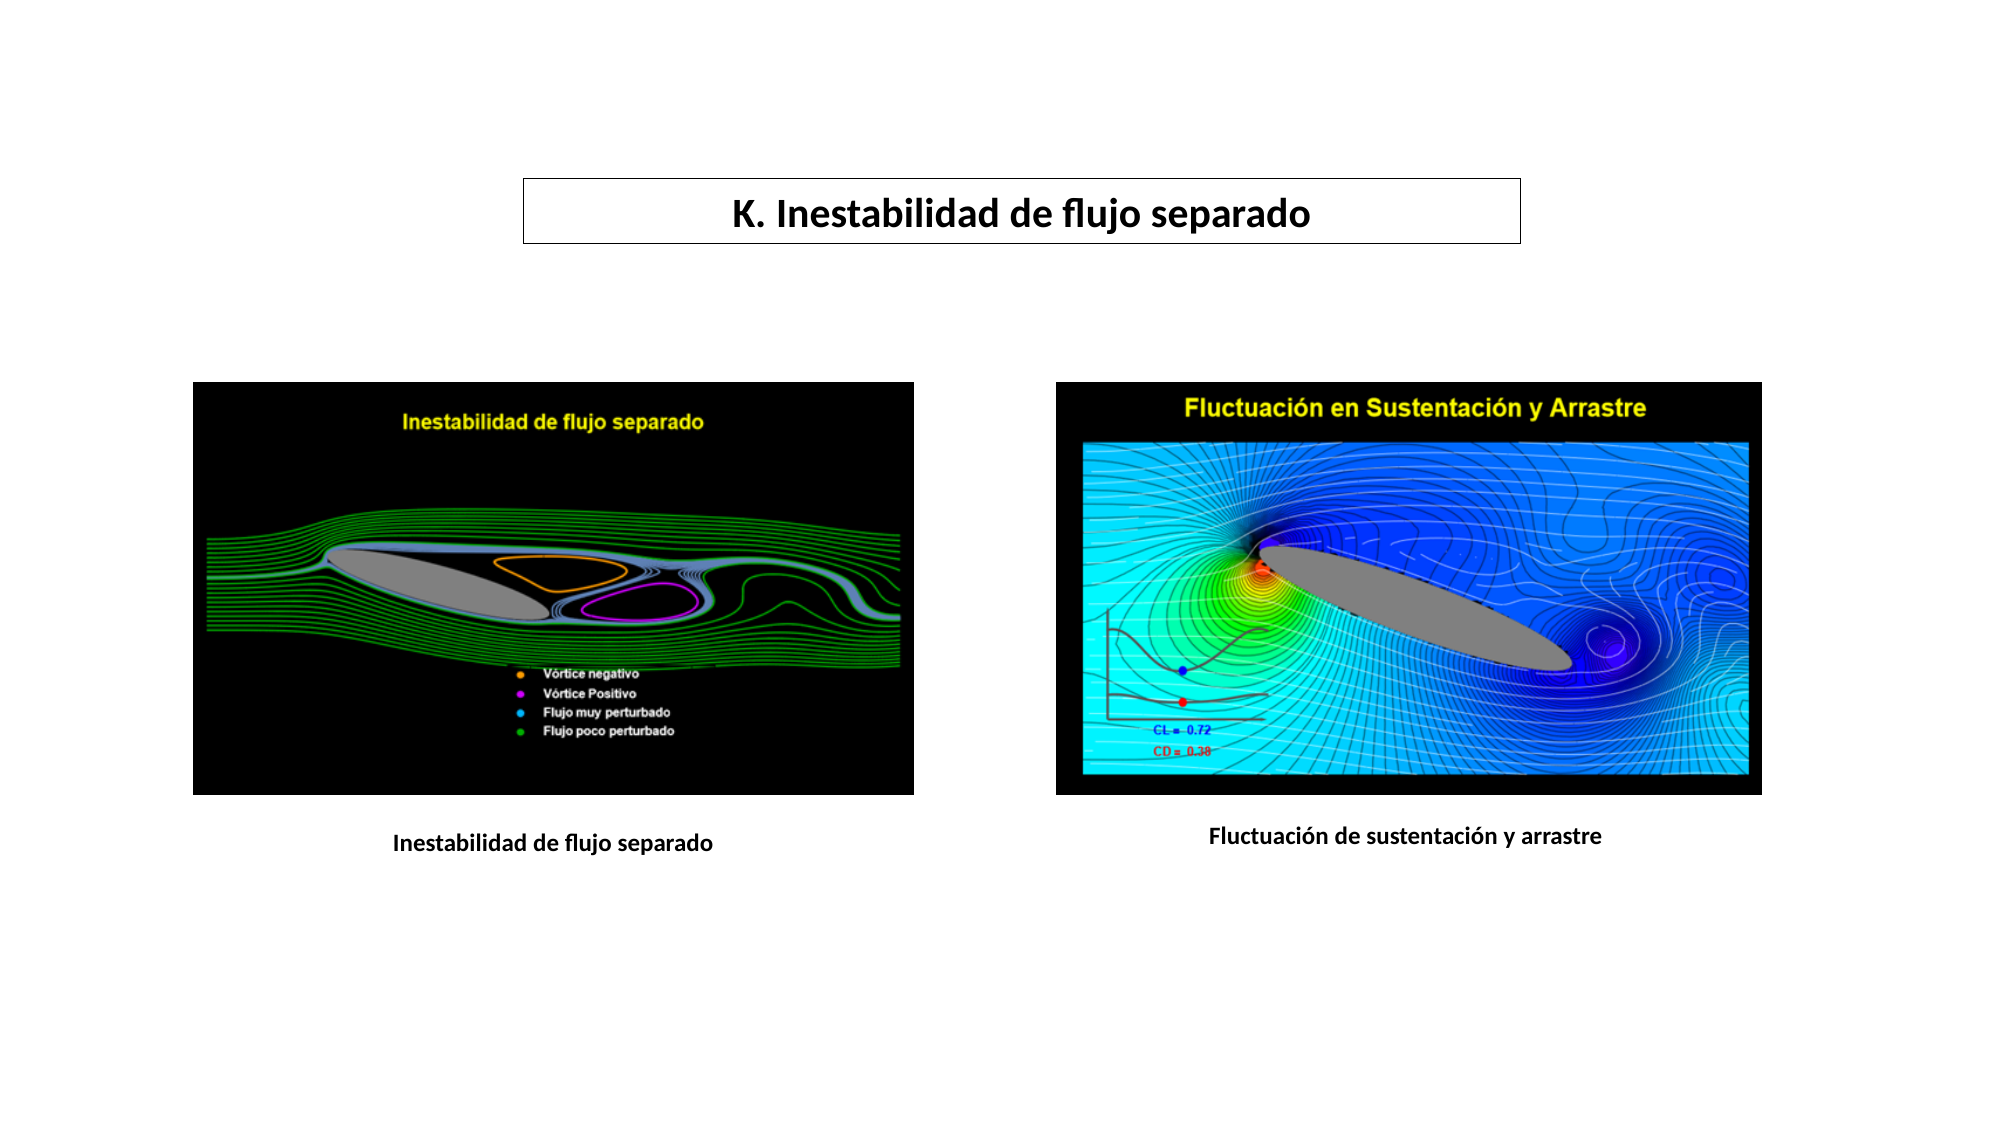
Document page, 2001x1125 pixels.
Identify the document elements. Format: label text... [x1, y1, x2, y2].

text_box Fluctuación de sustentación y arrastre [1190, 811, 1628, 857]
text_box K. Inestabilidad de flujo separado [523, 178, 1521, 244]
picture [193, 382, 914, 795]
text_box Inestabilidad de flujo separado [334, 818, 773, 864]
picture [1056, 382, 1762, 795]
